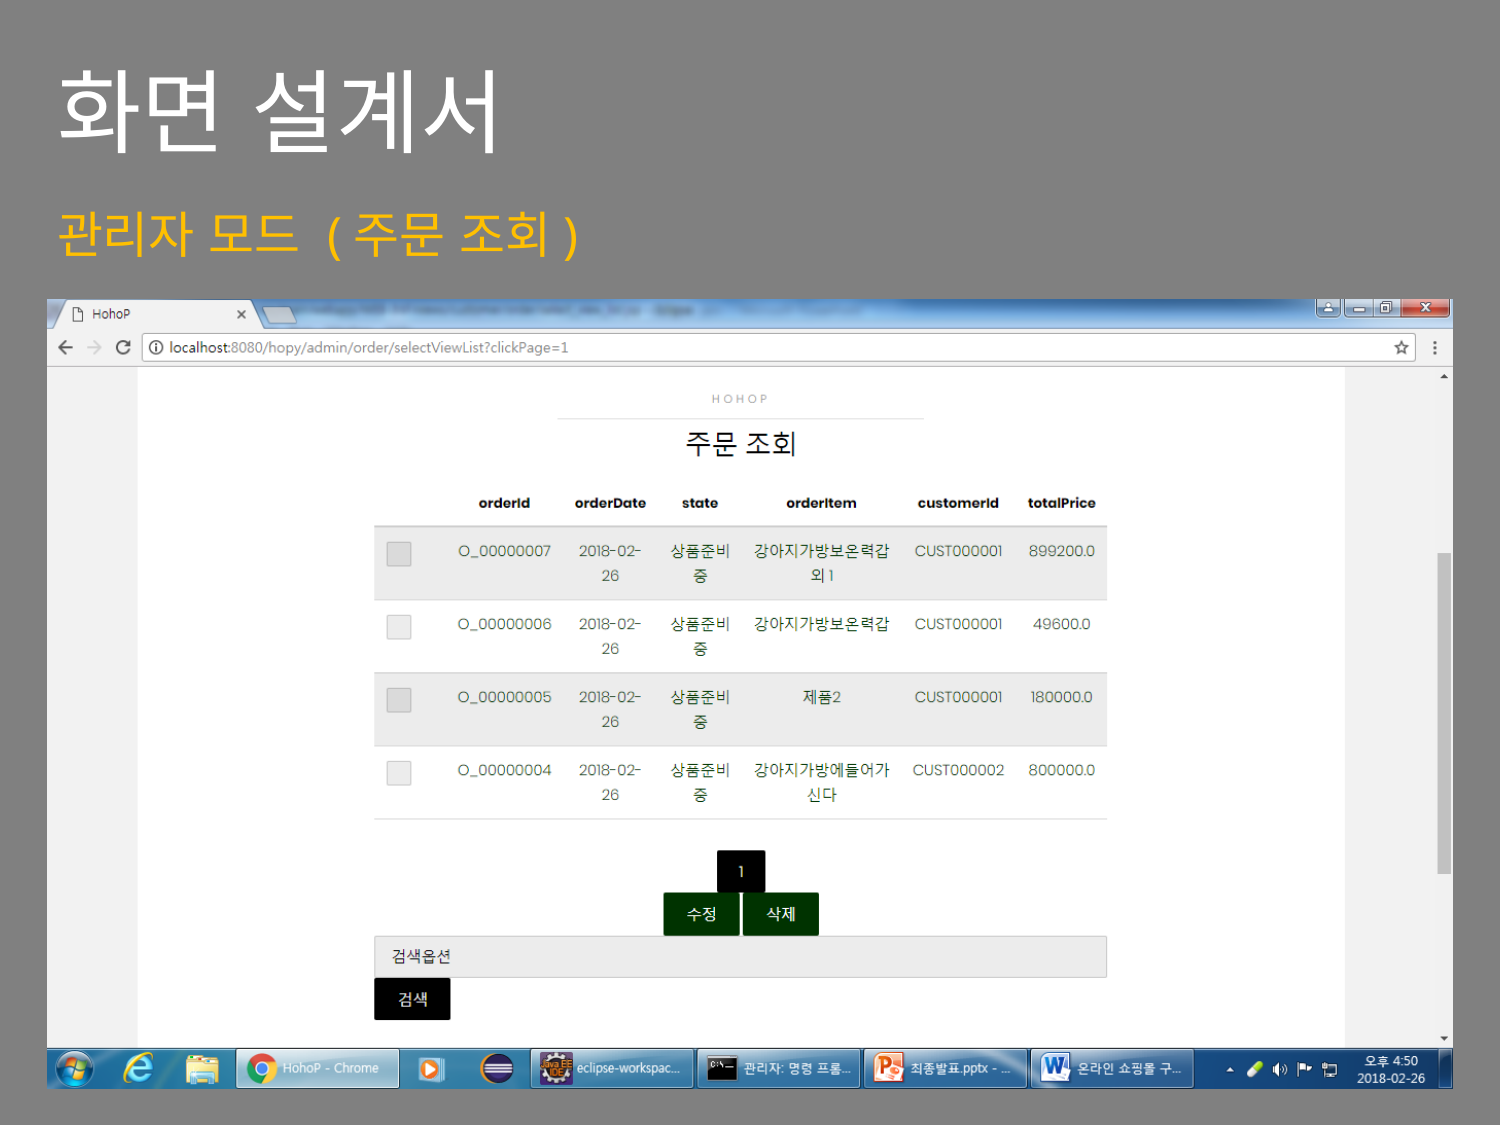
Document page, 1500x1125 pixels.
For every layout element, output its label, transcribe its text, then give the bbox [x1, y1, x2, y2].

picture [47, 299, 1453, 1090]
text_box [0, 0, 1500, 1125]
text_box 관리자 모드 (주문 조회) [42, 196, 1317, 271]
text_box 화면 설계서 [42, 47, 1317, 173]
